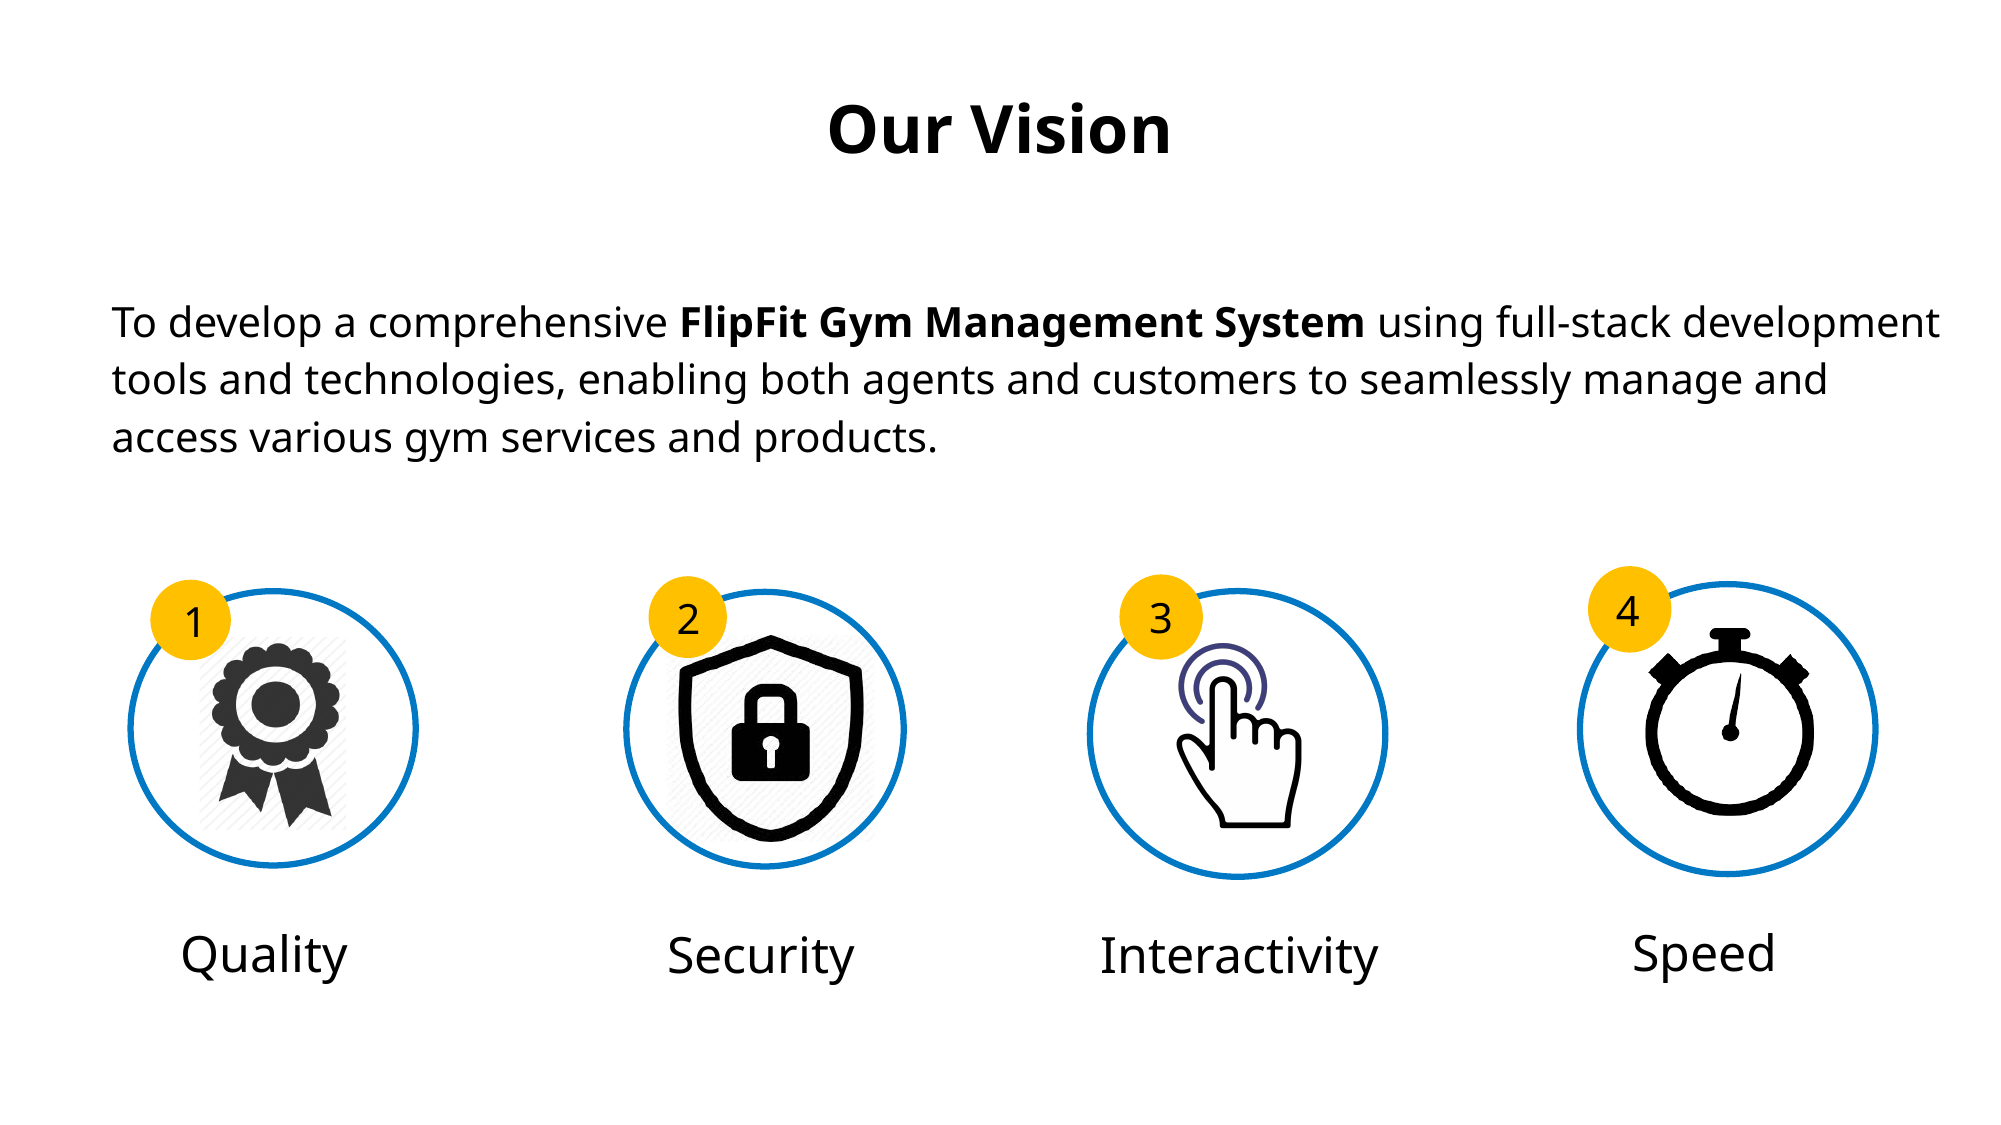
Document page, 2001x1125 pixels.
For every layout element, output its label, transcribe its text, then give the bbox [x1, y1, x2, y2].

text_box Speed [1495, 914, 1915, 990]
text_box To develop a comprehensive FlipFit Gym Management System using full-stack development tools and technologies, enabling both agents and customers to seamlessly manage and access various gym services and products. [96, 280, 1974, 583]
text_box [626, 575, 904, 867]
title Our Vision [112, 86, 1887, 210]
text_box Quality [55, 915, 474, 991]
text_box Interactivity [1030, 915, 1449, 991]
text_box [1579, 565, 1876, 875]
text_box Security [551, 916, 971, 992]
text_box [130, 579, 416, 866]
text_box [1089, 574, 1386, 878]
